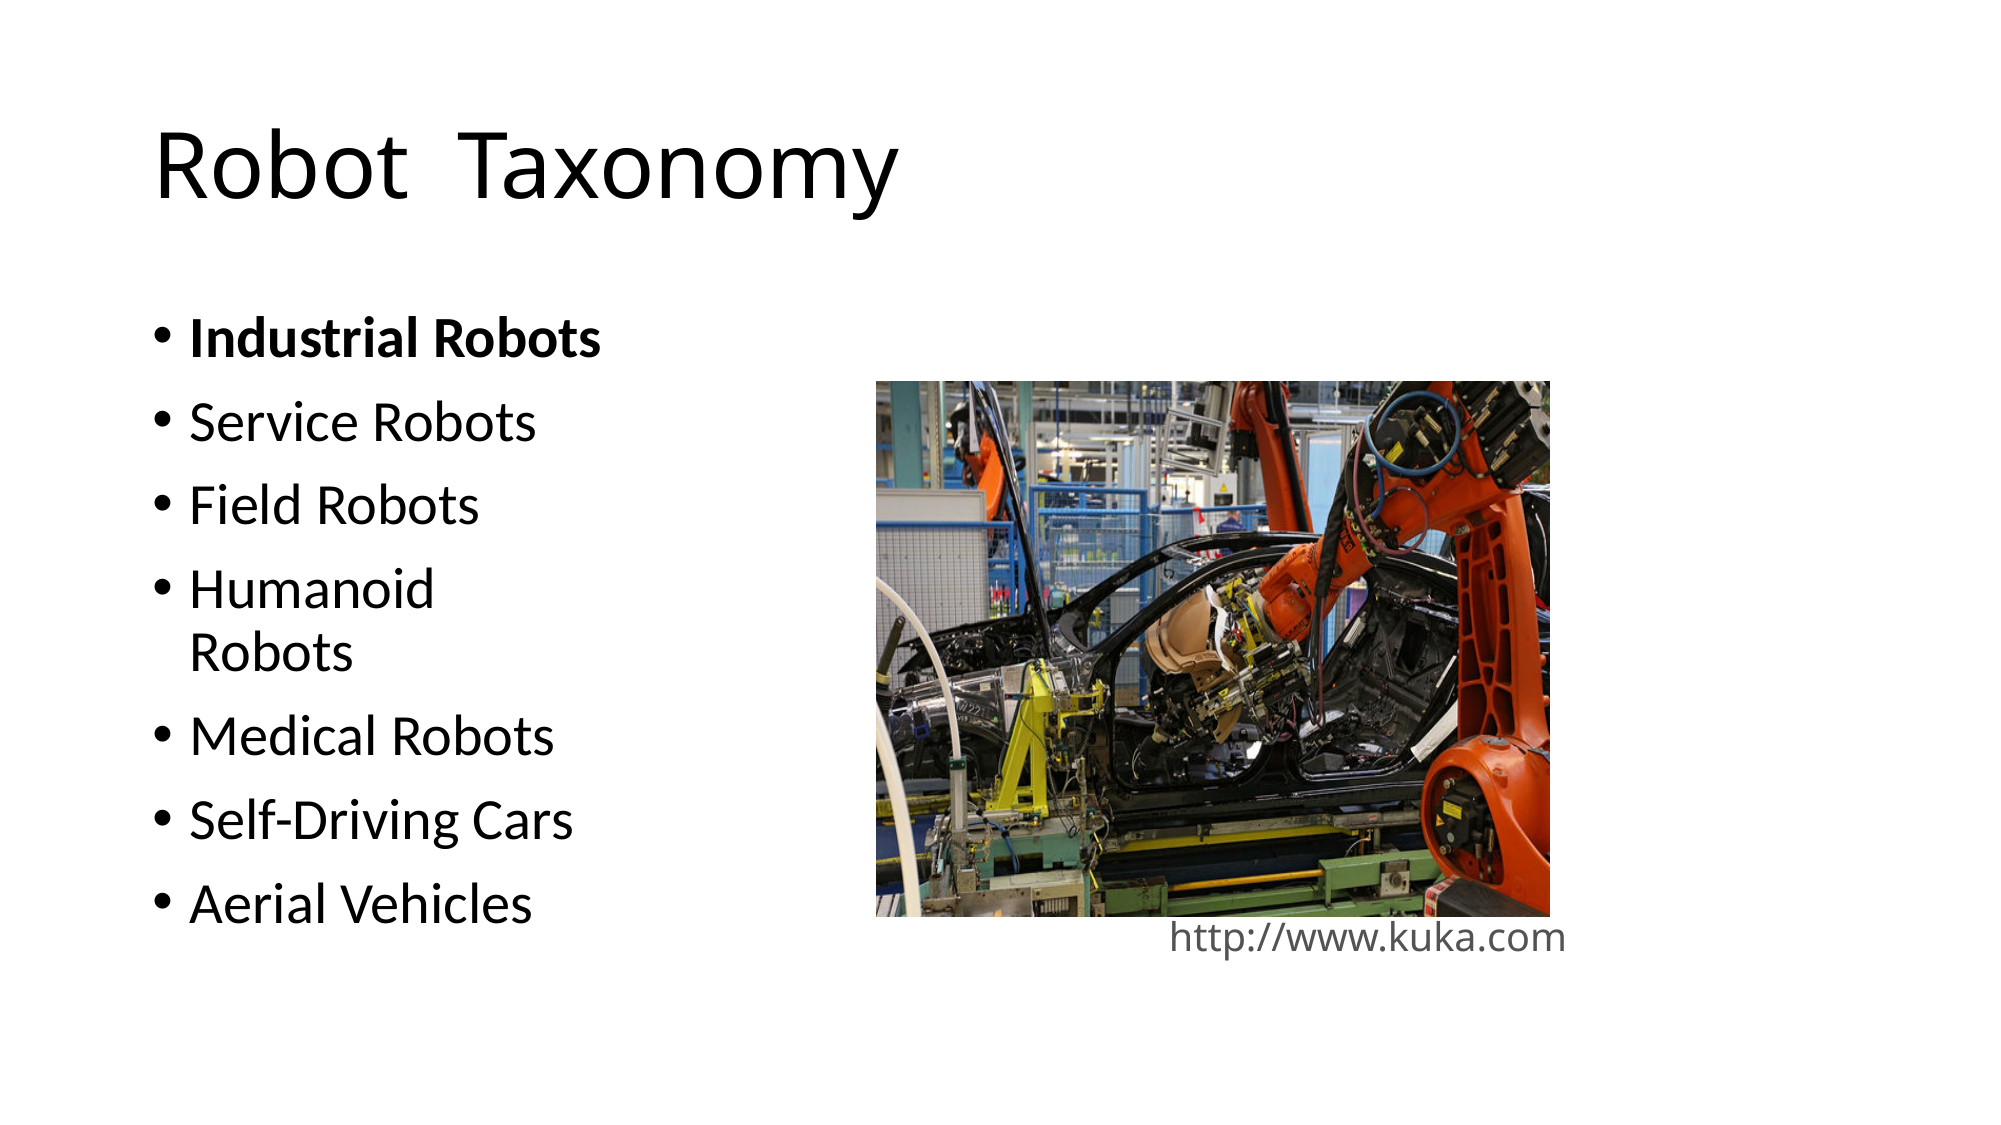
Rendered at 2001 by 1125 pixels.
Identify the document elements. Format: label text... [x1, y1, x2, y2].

title Robot Taxonomy [137, 59, 1863, 278]
list Industrial Robots Service Robots Field Robots Humanoid Robots Medical Robots Self-Driving Cars Aerial Vehicles [137, 299, 1863, 1014]
text_box http://www.kuka.com [1164, 907, 1572, 965]
picture [876, 381, 1550, 917]
